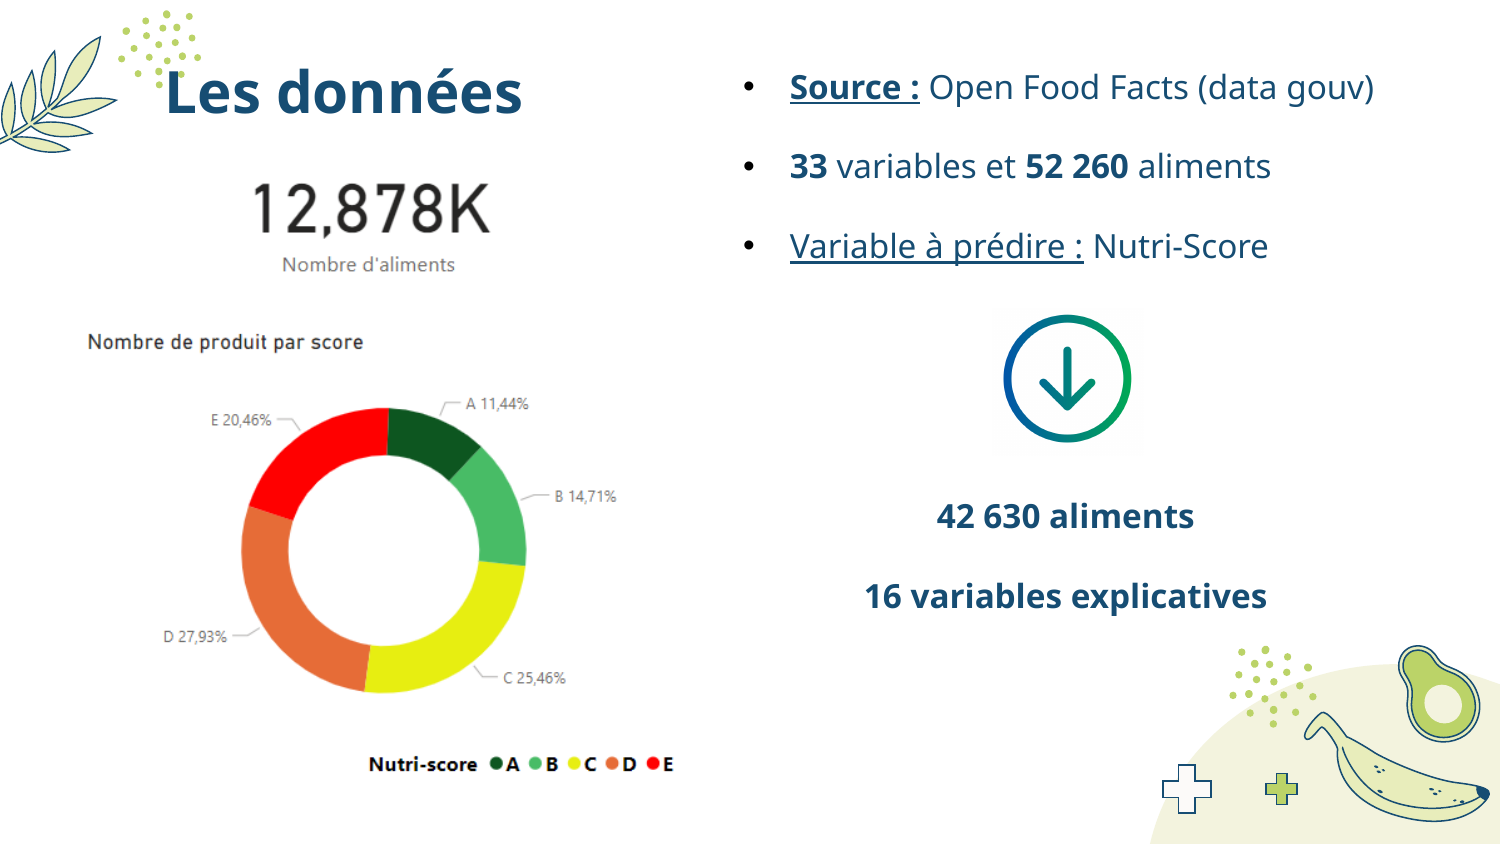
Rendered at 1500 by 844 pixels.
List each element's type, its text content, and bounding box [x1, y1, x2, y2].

text_box Source : Open Food Facts (data gouv) 33 variables et 52 260 aliments Variable à prédire : Nutri-Score [728, 58, 1461, 413]
picture [992, 308, 1145, 456]
text_box 42 630 aliments 16 variables explicatives [721, 487, 1433, 693]
text_box Les données [149, 40, 1414, 135]
picture [67, 160, 716, 795]
